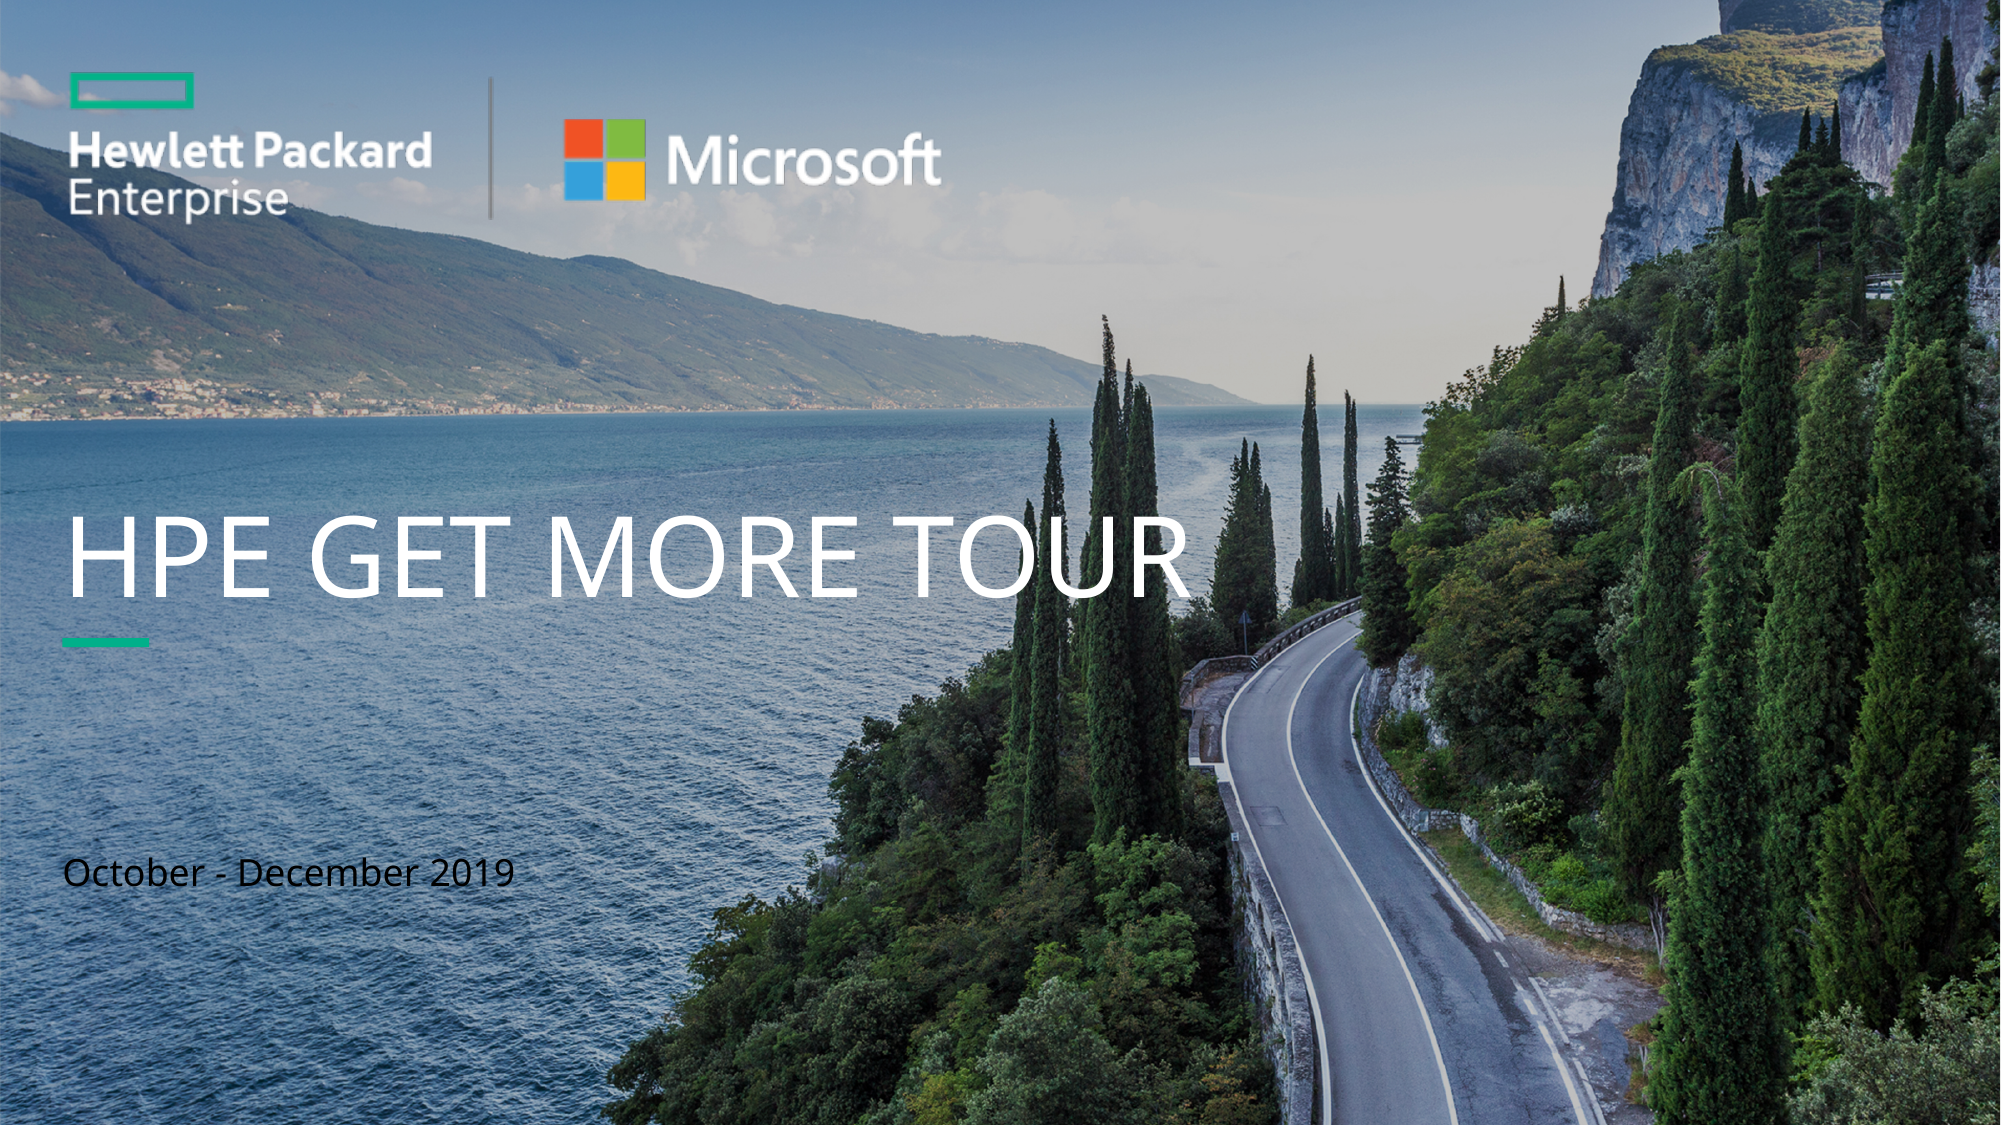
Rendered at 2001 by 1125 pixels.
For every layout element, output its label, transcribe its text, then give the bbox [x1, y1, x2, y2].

title HPE GET MORE TOUR [62, 306, 1937, 620]
list October - December 2019 [62, 854, 963, 910]
picture [0, 0, 2001, 1125]
